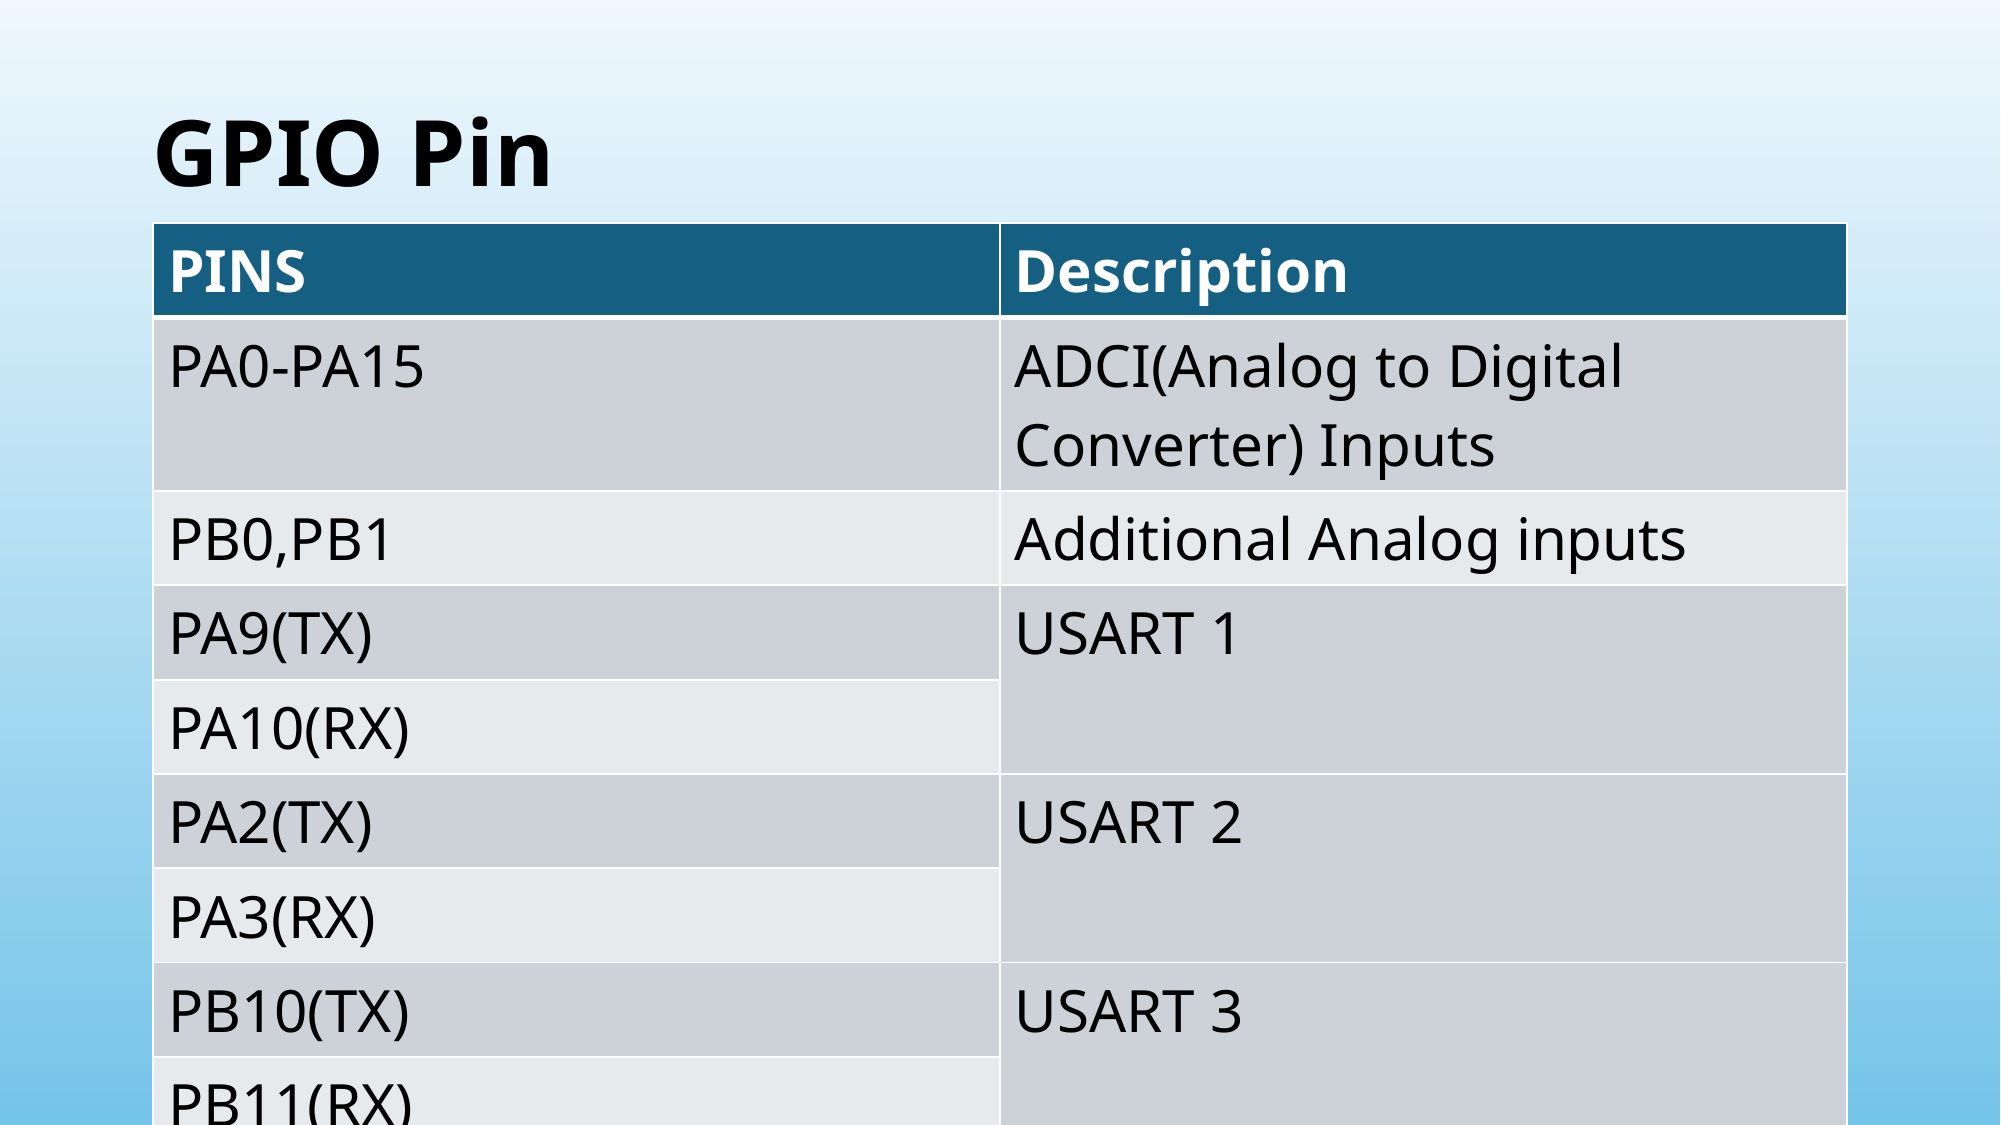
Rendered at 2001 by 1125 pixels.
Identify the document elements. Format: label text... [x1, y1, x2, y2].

table_cell PA10(RX) [154, 681, 999, 773]
table_cell USART 1 [1001, 586, 1846, 773]
table_cell USART 2 [1001, 775, 1846, 962]
table_cell PA0-PA15 [154, 320, 999, 490]
table_cell PA2(TX) [154, 775, 999, 867]
table_cell USART 3 [1001, 963, 1846, 1125]
table_cell PA3(RX) [154, 869, 999, 962]
table_cell ADCI(Analog to Digital Converter) Inputs [1001, 320, 1846, 490]
table_cell Additional Analog inputs [1001, 492, 1846, 584]
table_header Description [1001, 224, 1846, 315]
table_header PINS [154, 224, 999, 315]
table_cell PB10(TX) [154, 963, 999, 1056]
title GPIO Pin [137, 36, 1863, 278]
table_cell PA9(TX) [154, 586, 999, 679]
table_cell PB0,PB1 [154, 492, 999, 584]
table_cell PB11(RX) [154, 1058, 999, 1125]
